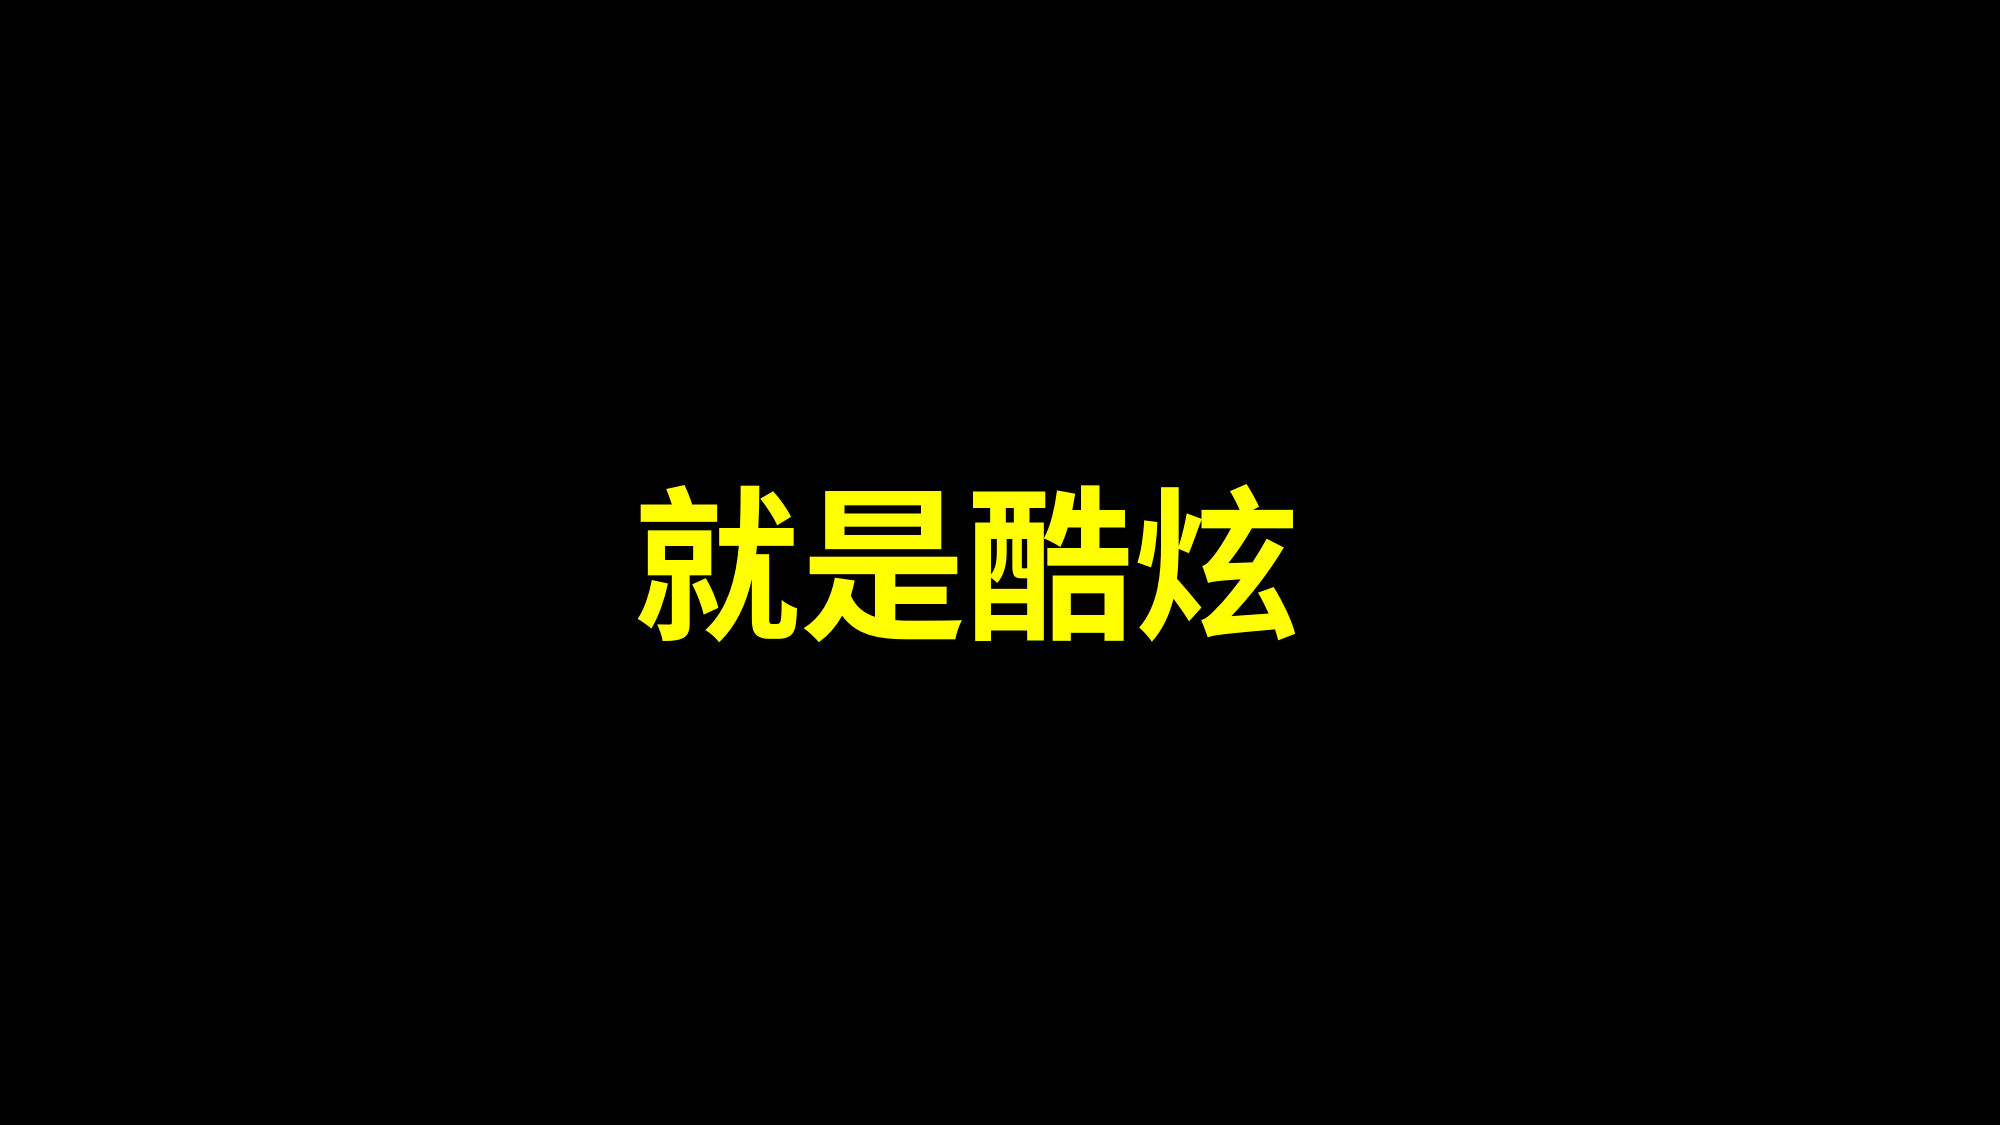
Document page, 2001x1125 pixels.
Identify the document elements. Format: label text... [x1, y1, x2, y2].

text_box 就是酷炫 [618, 453, 1382, 669]
